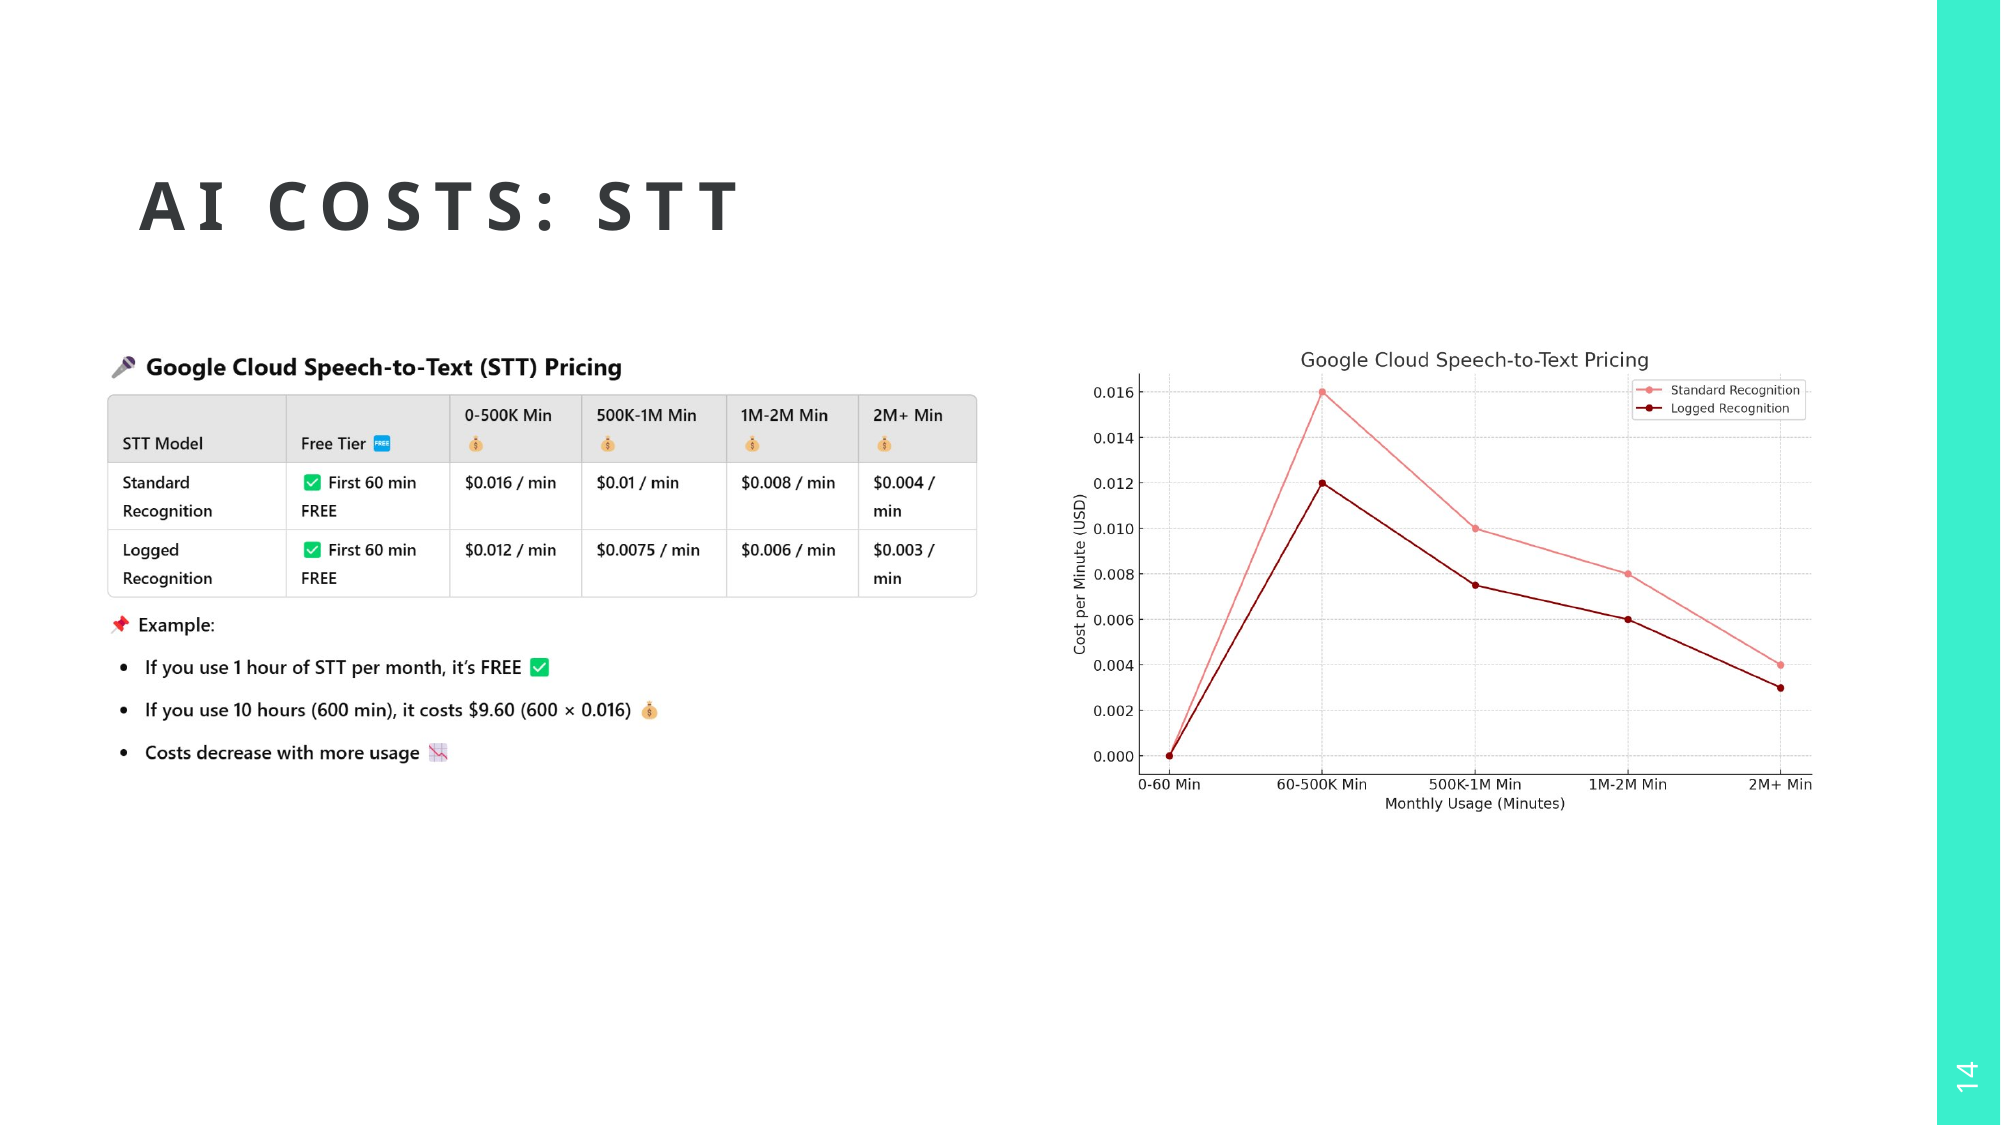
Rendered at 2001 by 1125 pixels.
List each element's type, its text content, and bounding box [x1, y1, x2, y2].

picture [92, 343, 1000, 783]
slide_number 14 [1937, 1032, 2000, 1125]
picture [1065, 343, 1821, 821]
title Ai costs: STT [139, 29, 1800, 245]
